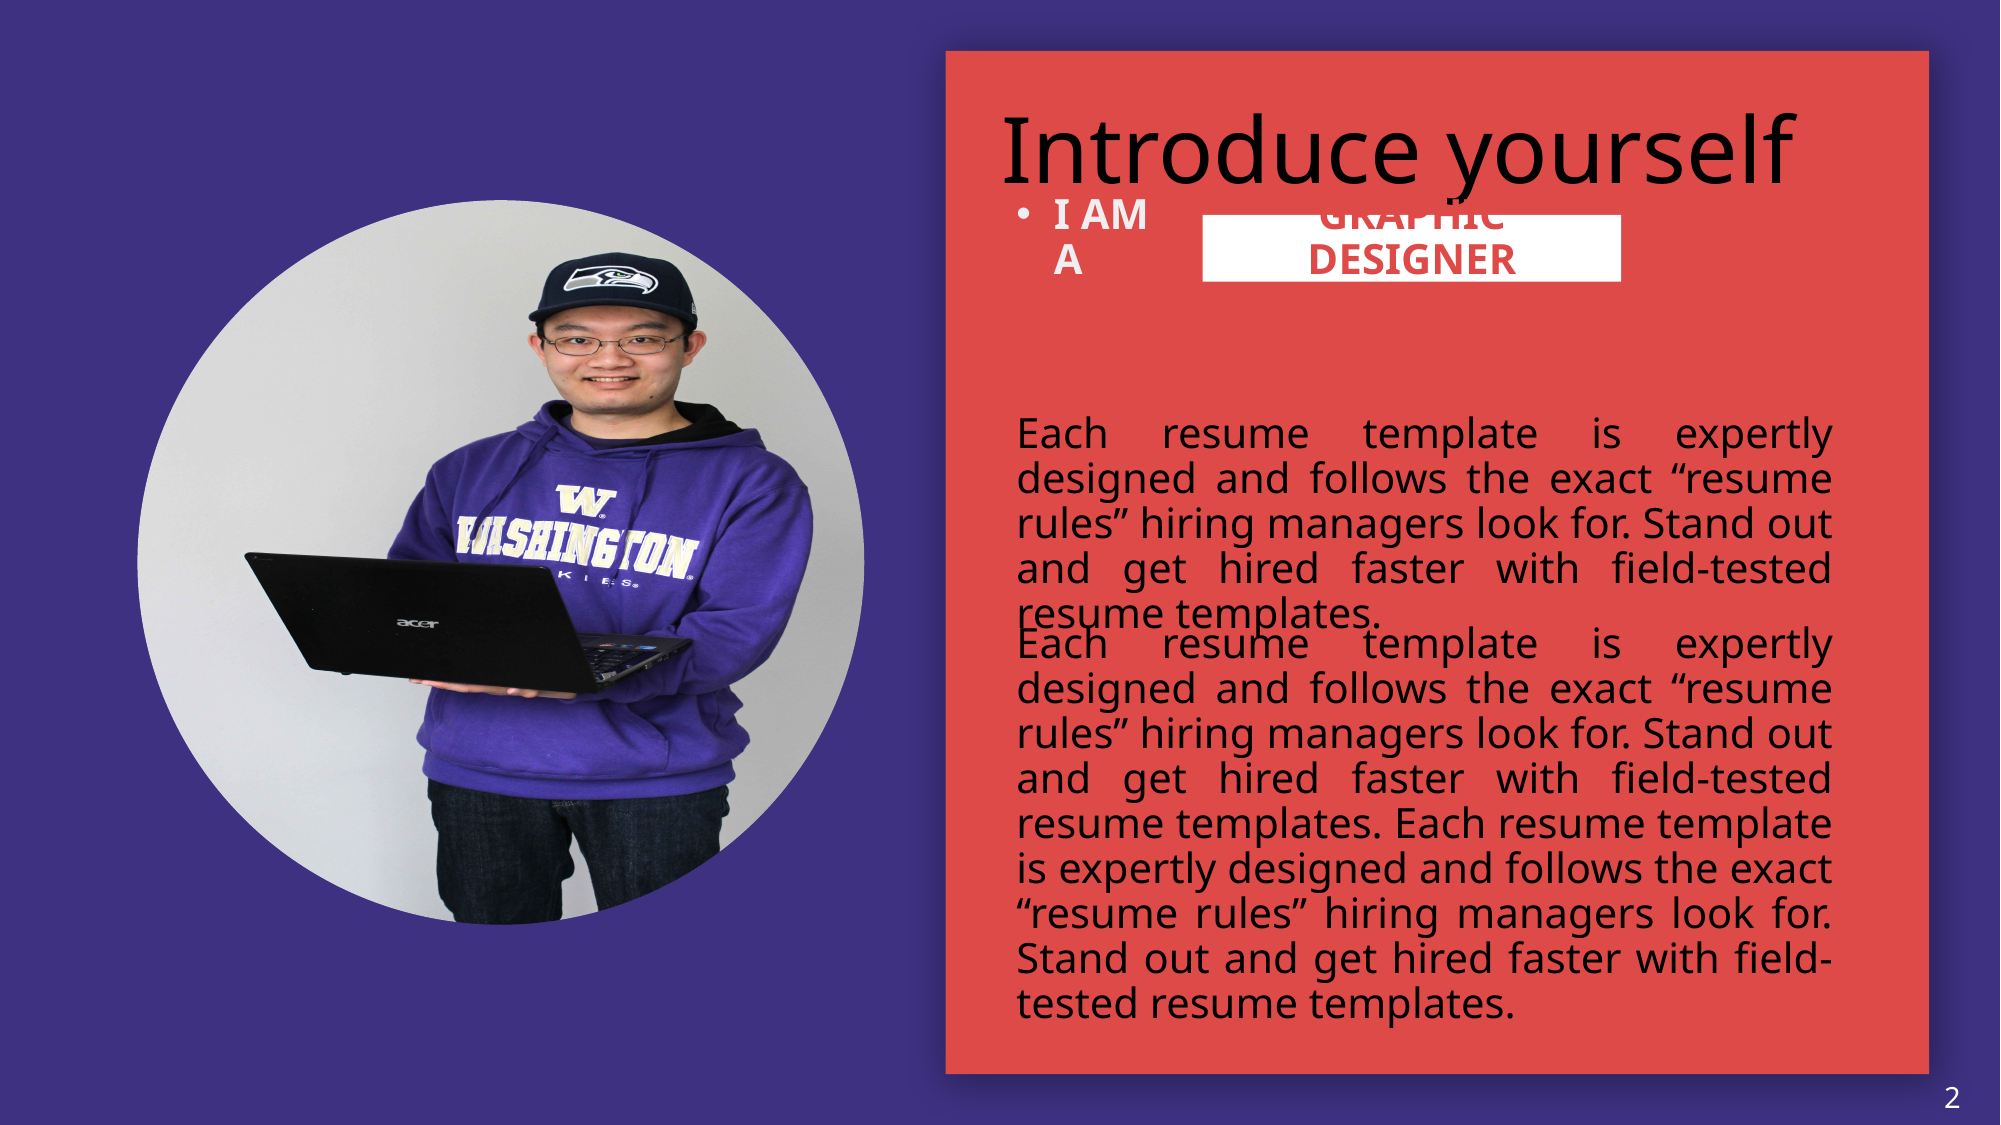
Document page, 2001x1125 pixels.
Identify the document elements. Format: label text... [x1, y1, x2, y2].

text_box [945, 50, 1930, 1075]
slide_number 2 [1929, 1074, 2000, 1121]
text_box Each resume template is expertly designed and follows the exact “resume rules” hiring managers look for. Stand out and get hired faster with field-tested resume templates. Each resume template is expertly designed and follows the exact “resume rules” hiring managers look for. Stand out and get hired faster with field-tested resume templates. [1001, 634, 1849, 1015]
text_box GRAPHIC DESIGNER [1202, 195, 1622, 282]
picture [137, 200, 865, 925]
text_box Each resume template is expertly designed and follows the exact “resume rules” hiring managers look for. Stand out and get hired faster with field-tested resume templates. [1001, 416, 1849, 634]
text_box I AM A [1001, 195, 1202, 282]
text_box Introduce yourself [1001, 110, 1879, 197]
